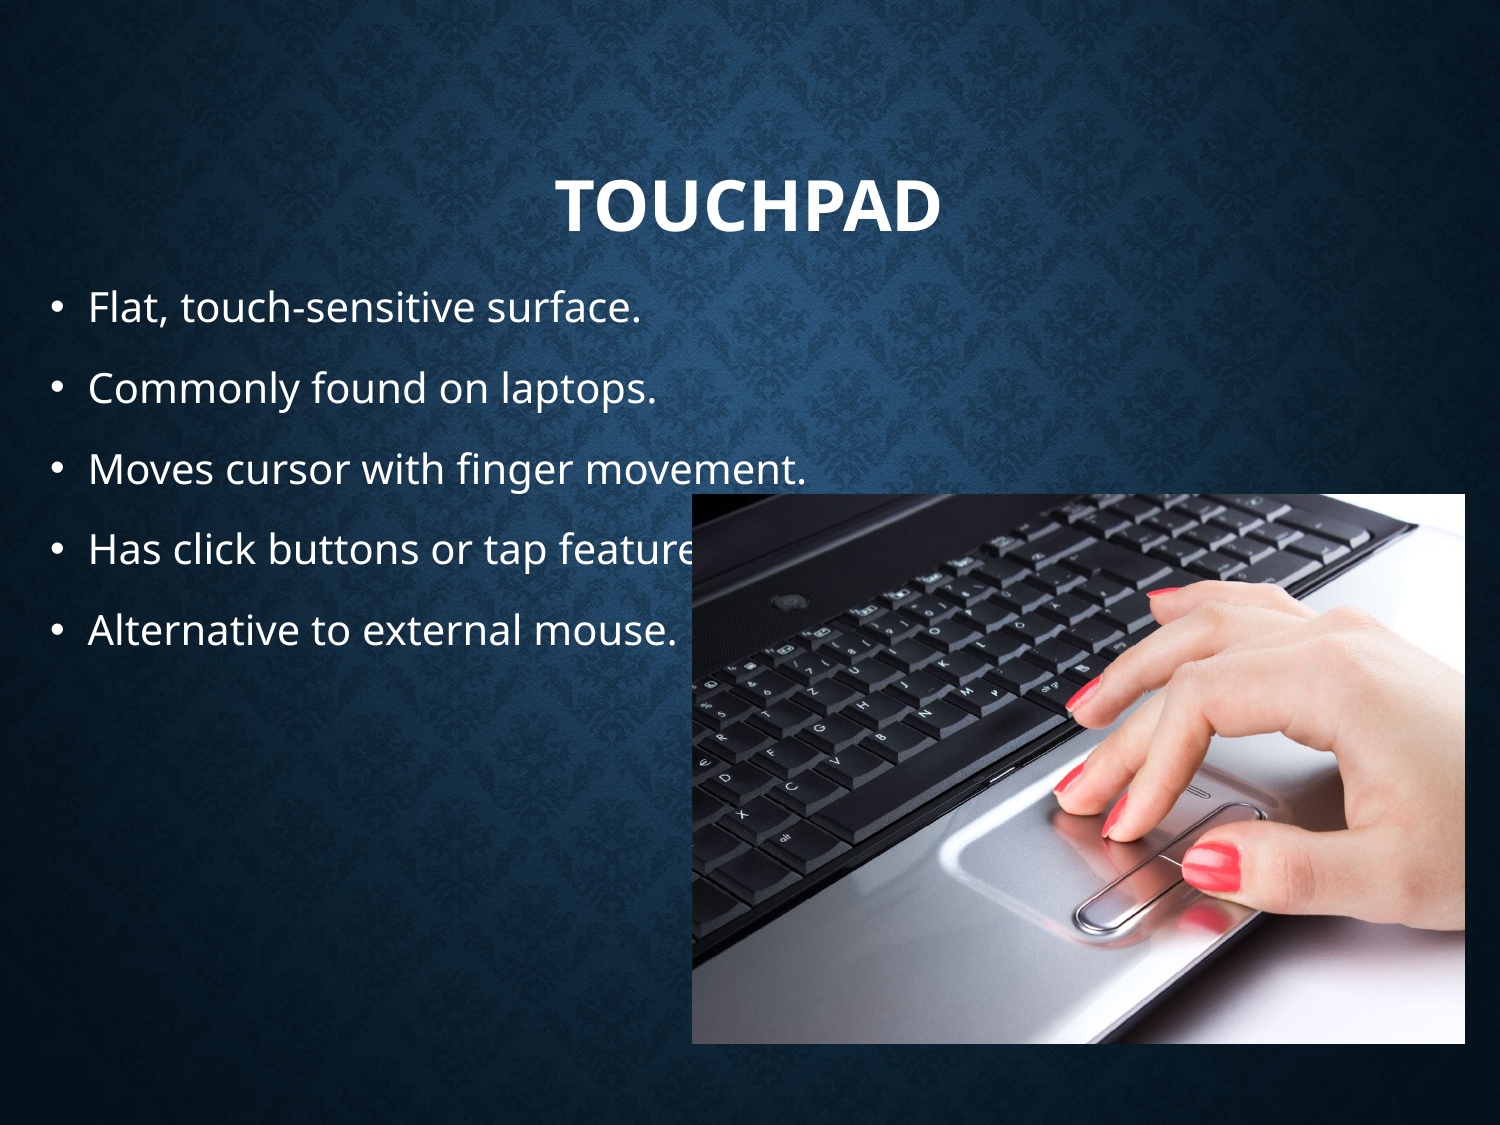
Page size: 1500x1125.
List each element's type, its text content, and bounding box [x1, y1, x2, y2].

list Flat, touch-sensitive surface. Commonly found on laptops. Moves cursor with finger movement. Has click buttons or tap feature. Alternative to external mouse. [35, 263, 1233, 727]
title Touchpad [112, 99, 1387, 318]
picture [691, 494, 1466, 1045]
